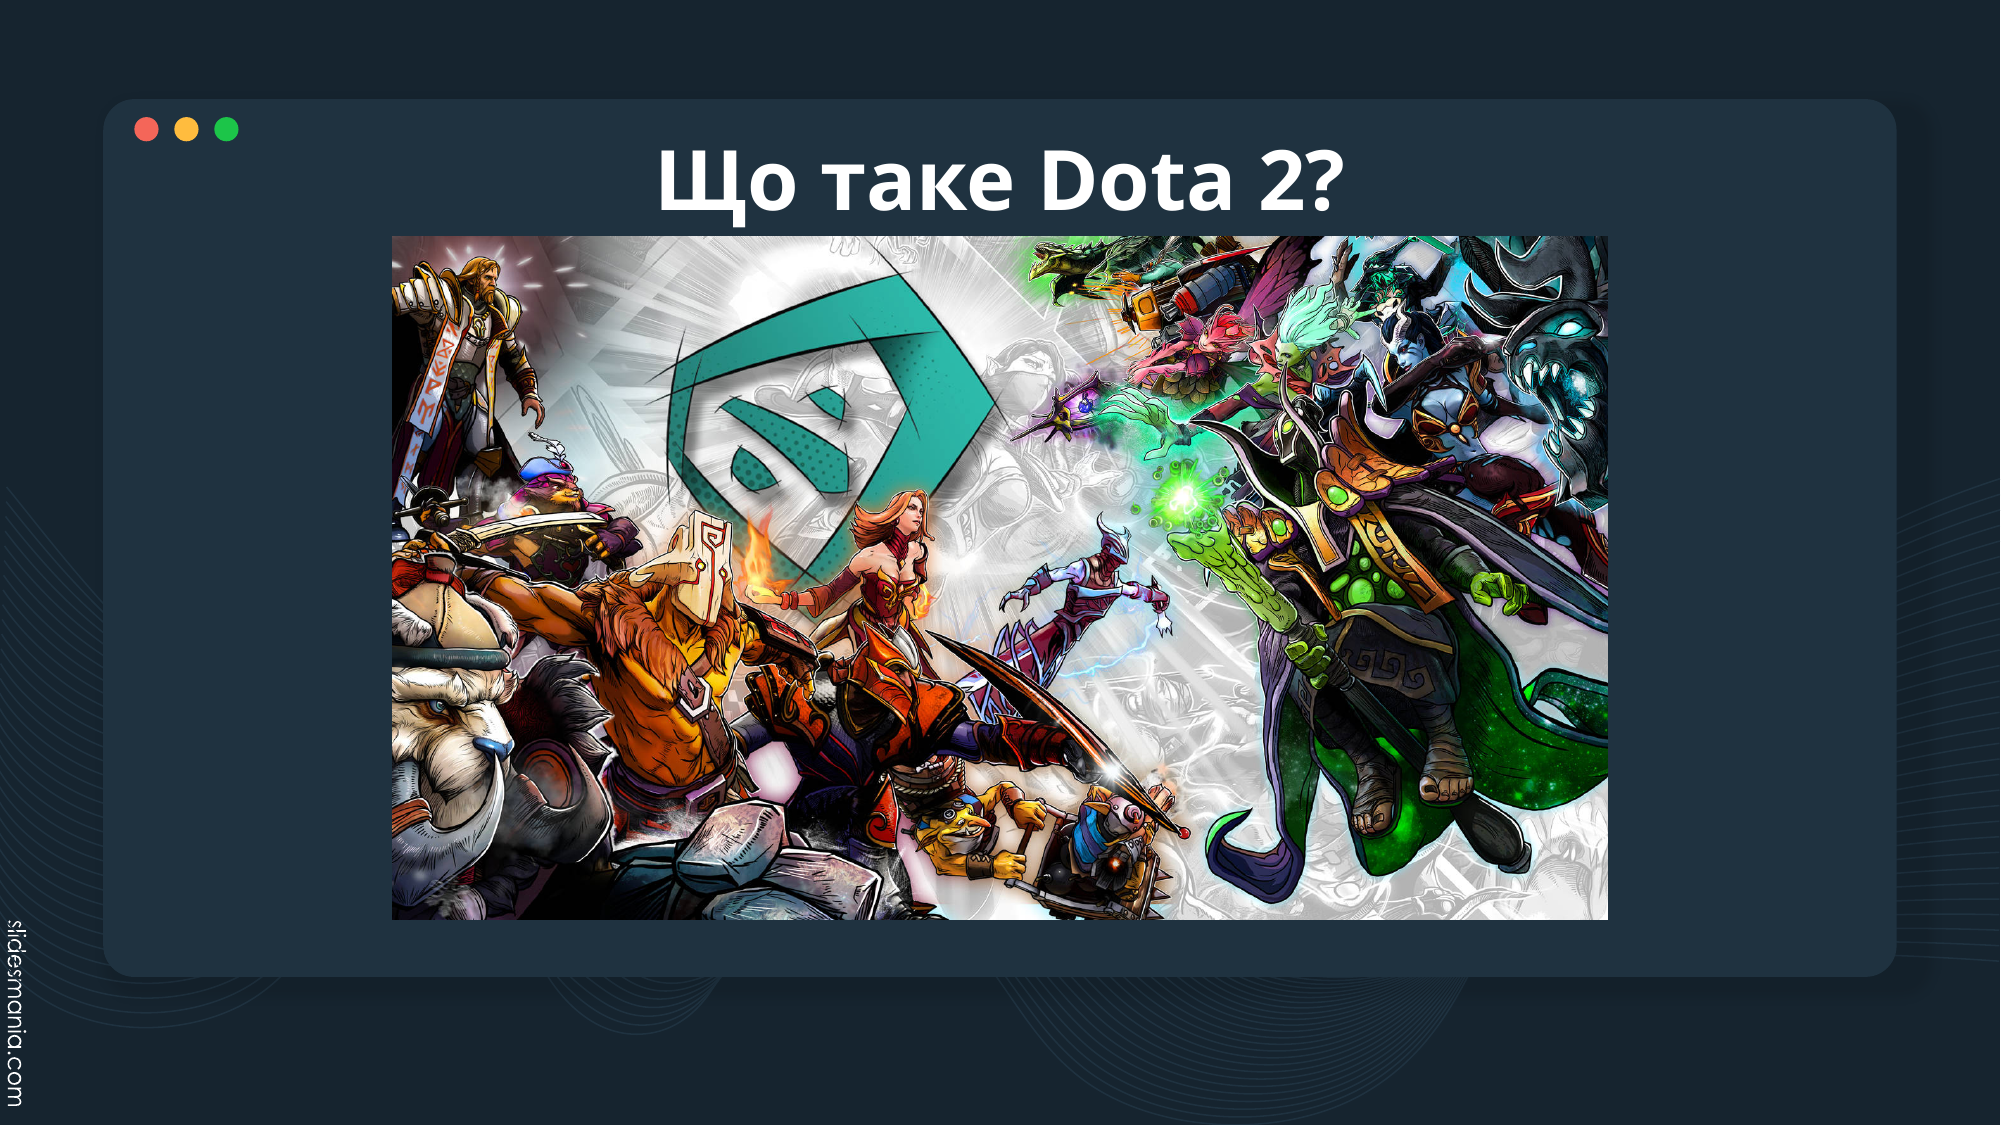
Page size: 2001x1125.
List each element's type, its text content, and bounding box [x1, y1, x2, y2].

picture [391, 236, 1609, 921]
title Що таке Dota 2? [632, 123, 1368, 234]
